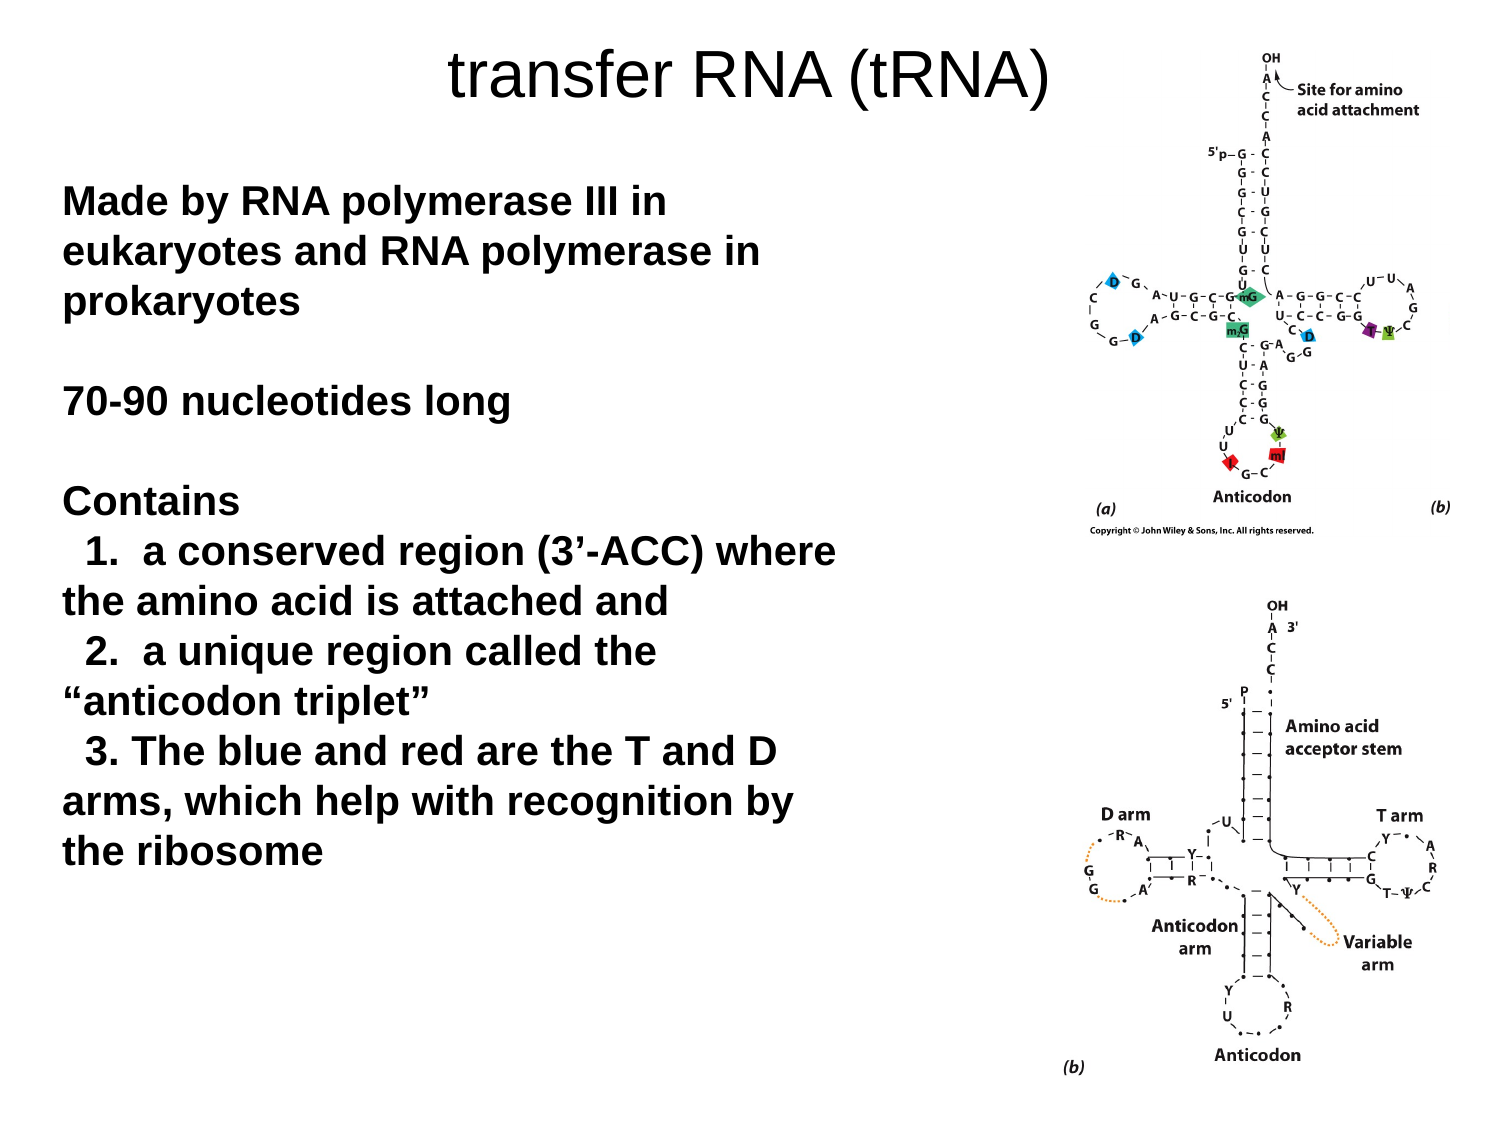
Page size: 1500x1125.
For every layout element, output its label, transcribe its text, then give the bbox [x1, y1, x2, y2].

picture [1084, 49, 1451, 537]
title transfer RNA (tRNA) [75, 12, 1425, 130]
text_box Made by RNA polymerase III in eukaryotes and RNA polymerase in prokaryotes 70-90 nucleotides long Contains 1. a conserved region (3’-ACC) where the amino acid is attached and 2. a unique region called the “anticodon triplet” 3. The blue and red are the T and D arms, which help with recognition by the ribosome [47, 166, 863, 1002]
picture [1062, 563, 1444, 1101]
